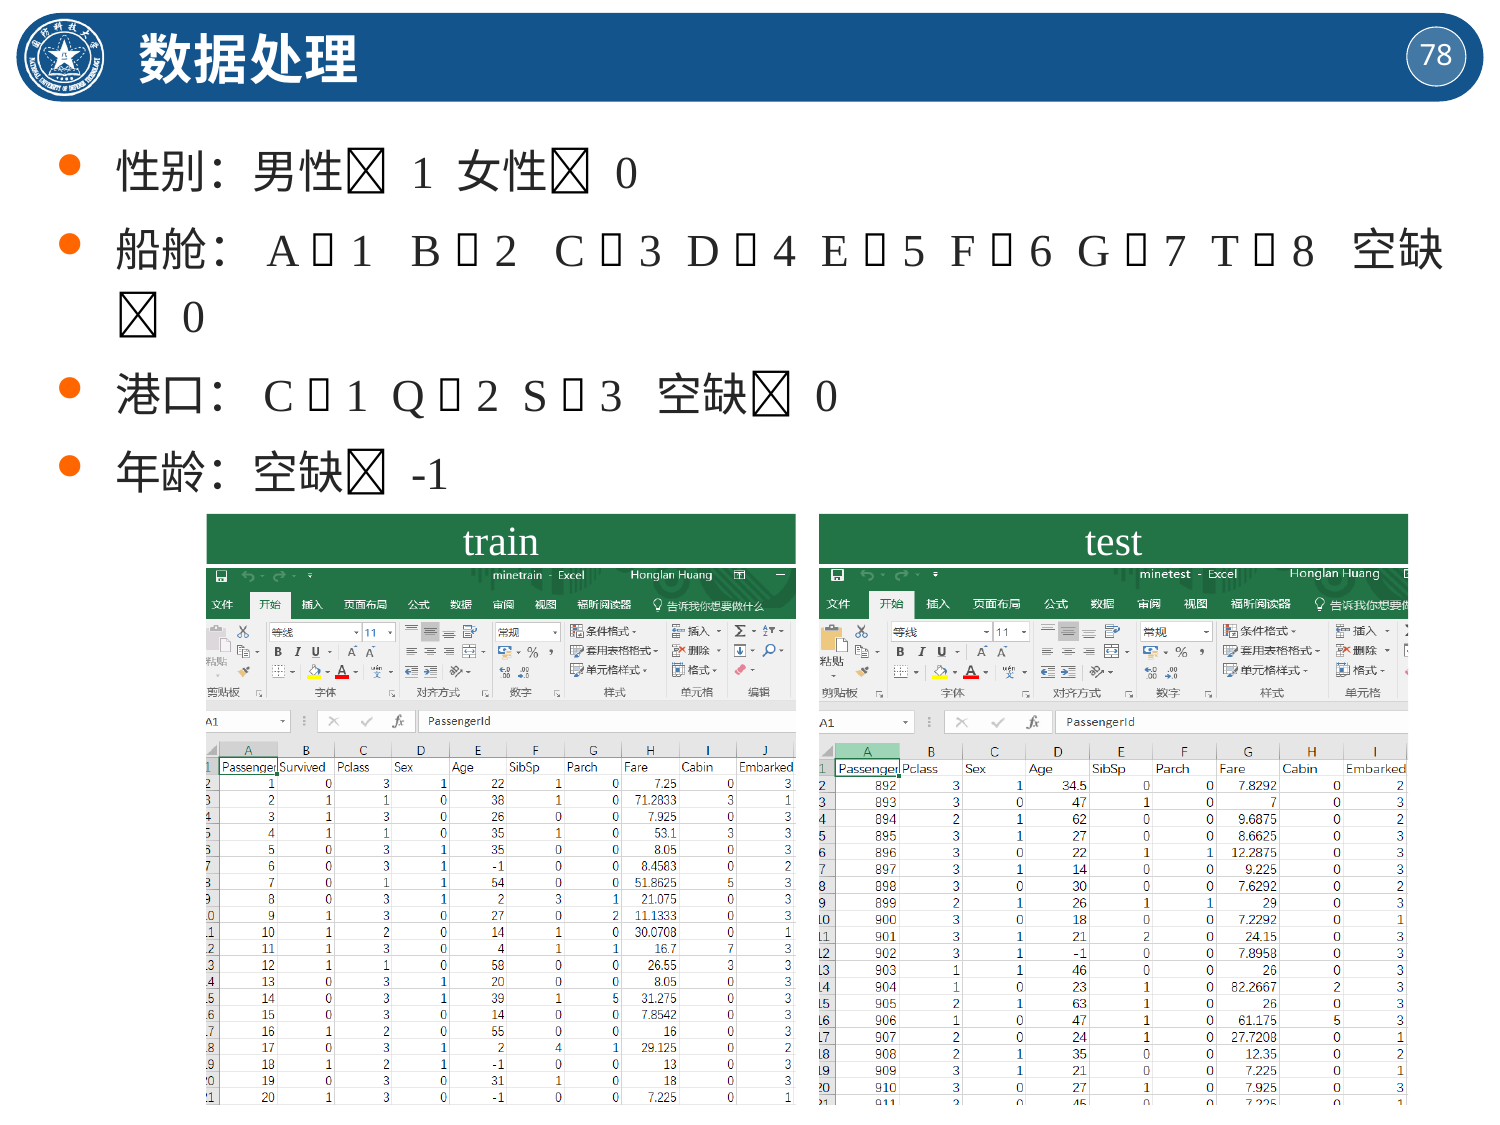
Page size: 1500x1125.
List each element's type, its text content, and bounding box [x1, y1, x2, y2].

text_box train [206, 513, 796, 564]
list 性别：男性 1 女性 0 船舱：A  1 B  2 C  3 D  4 E  5 F  6 G  7 T  8 空缺 0 港口：C  1 Q  2 S  3 空缺 0 年龄：空缺 -1 [41, 124, 1459, 777]
title 数据处理 [123, 17, 590, 124]
picture [818, 568, 1409, 1106]
picture [16, 9, 111, 104]
picture [206, 568, 796, 1106]
text_box test [819, 513, 1409, 564]
